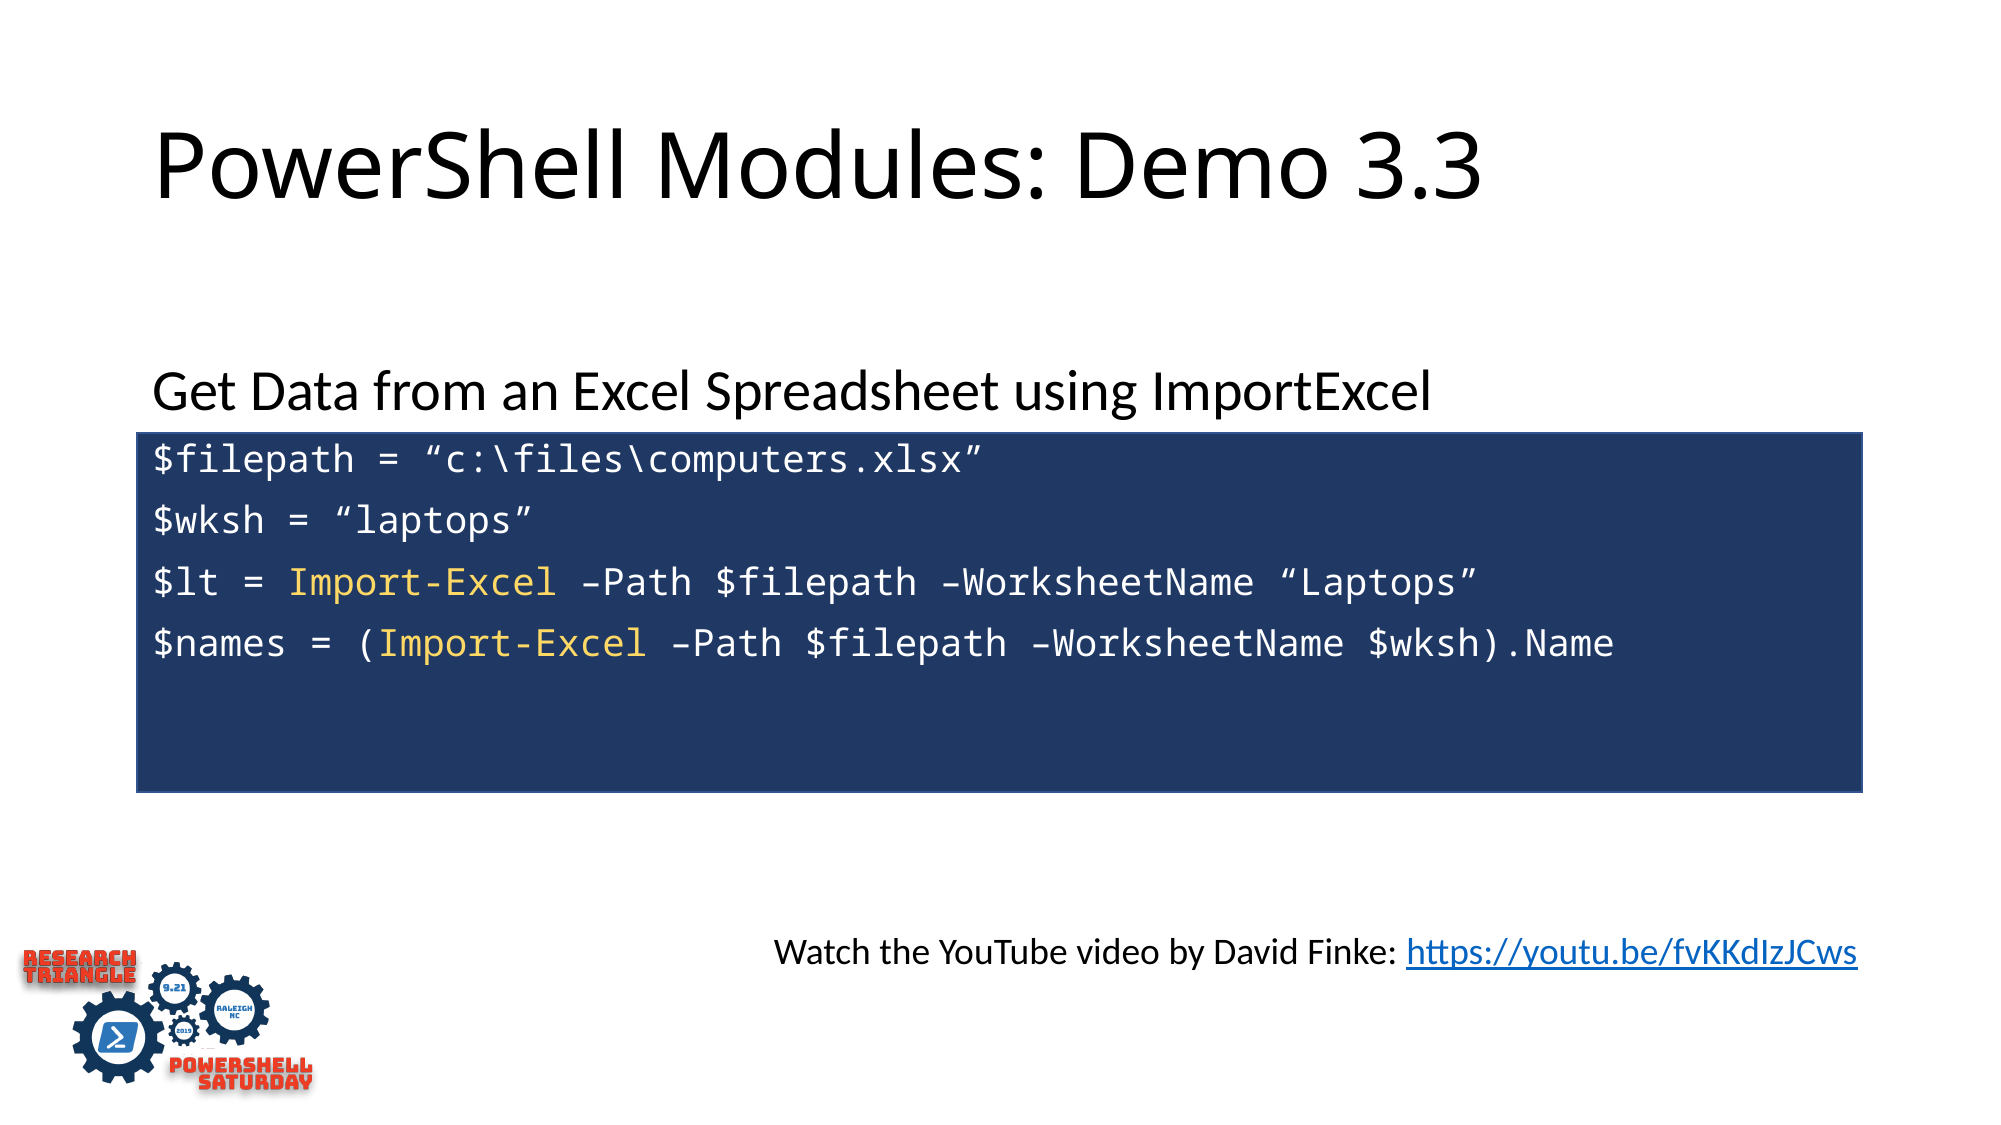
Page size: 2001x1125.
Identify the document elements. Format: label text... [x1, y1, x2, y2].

text_box $filepath = “c:\files\computers.xlsx” $wksh = “laptops” $lt = Import-Excel –Path $filepath –WorksheetName “Laptops” $names = (Import-Excel –Path $filepath –WorksheetName $wksh).Name [136, 432, 1863, 793]
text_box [0, 947, 2000, 1125]
title PowerShell Modules: Demo 3.3 [137, 59, 1863, 278]
text_box Watch the YouTube video by David Finke: https://youtu.be/fvKKdIzJCws [758, 919, 1882, 947]
list Get Data from an Excel Spreadsheet using ImportExcel [137, 352, 1863, 432]
